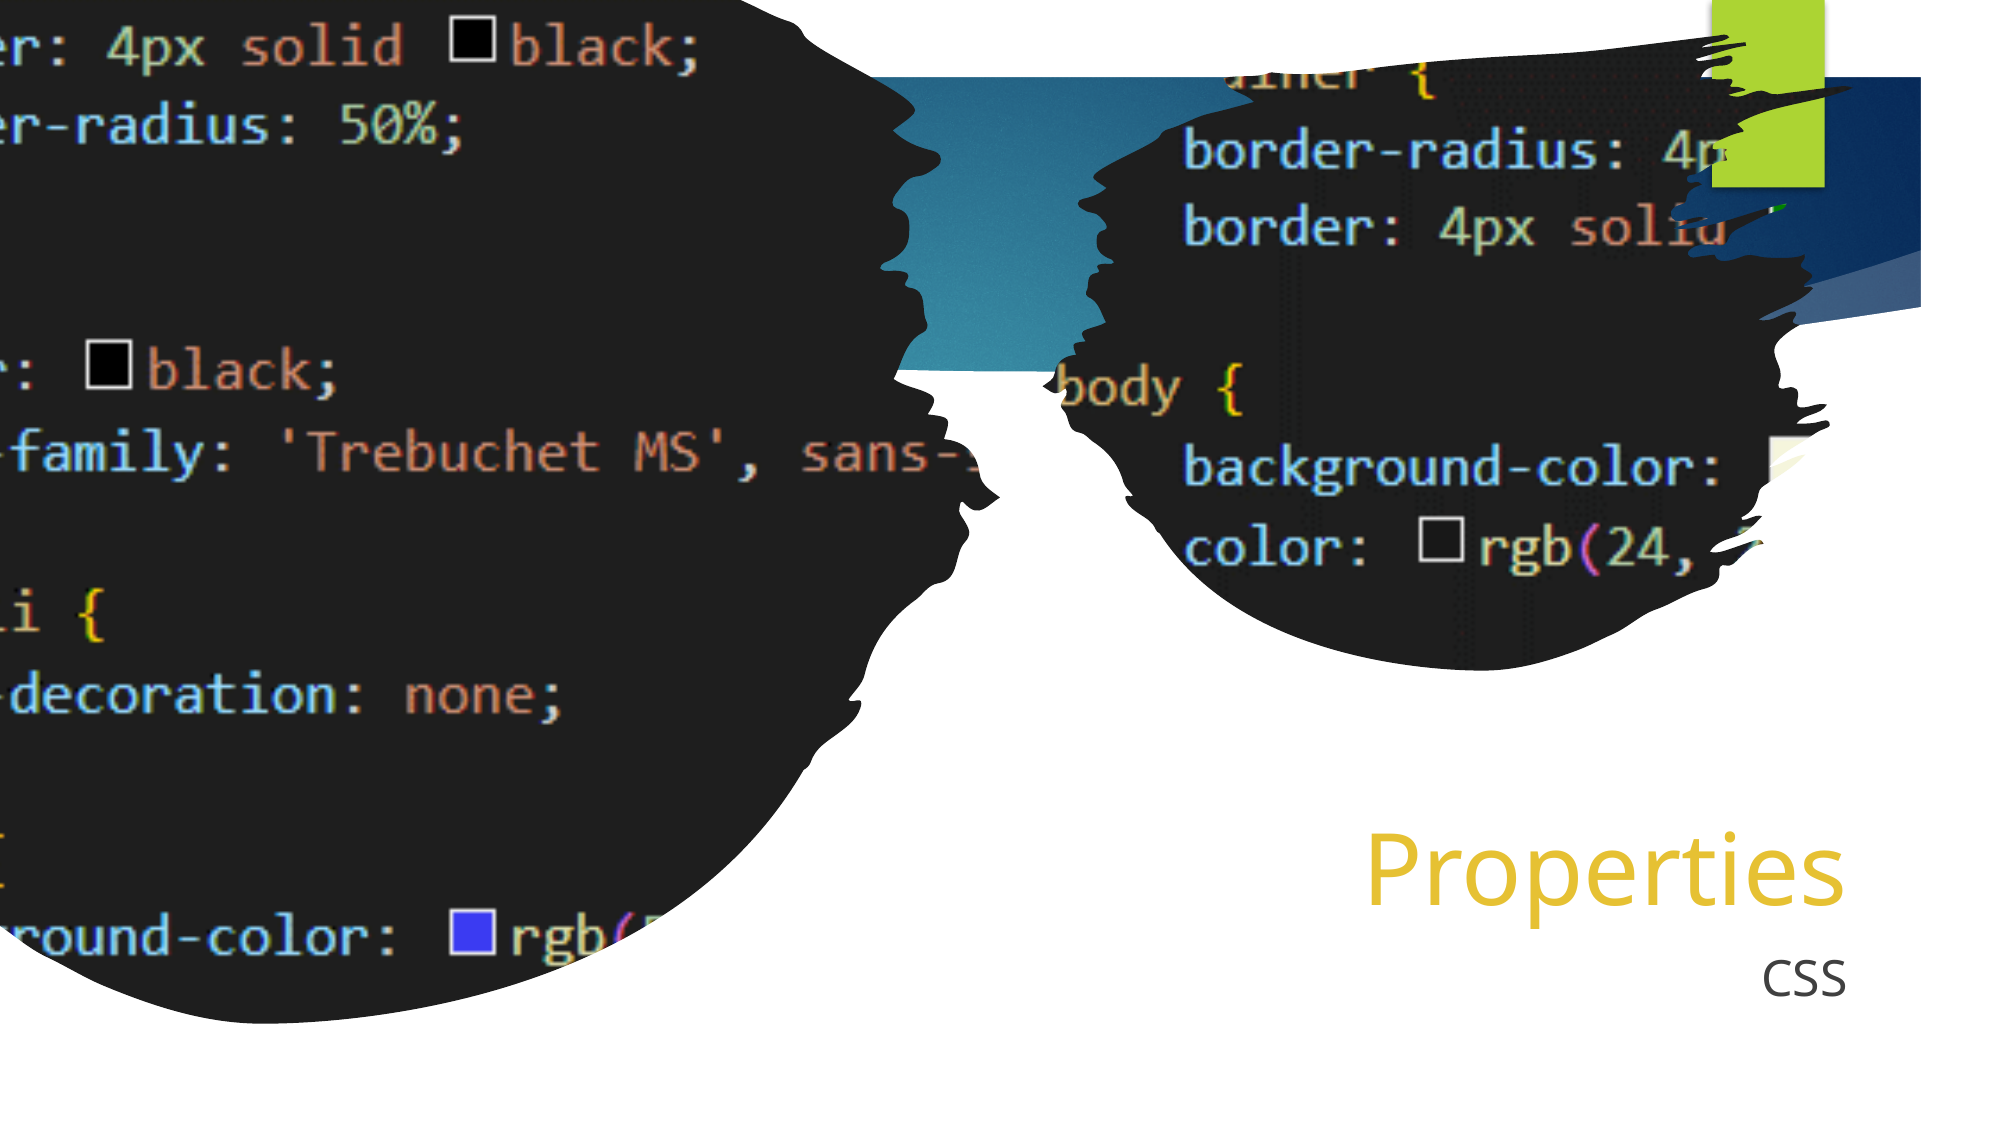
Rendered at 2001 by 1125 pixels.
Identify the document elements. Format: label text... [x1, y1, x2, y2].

title Properties [1008, 693, 1863, 933]
picture [0, 0, 1001, 1024]
picture [1042, 34, 1854, 671]
subtitle CSS [831, 938, 1863, 1046]
